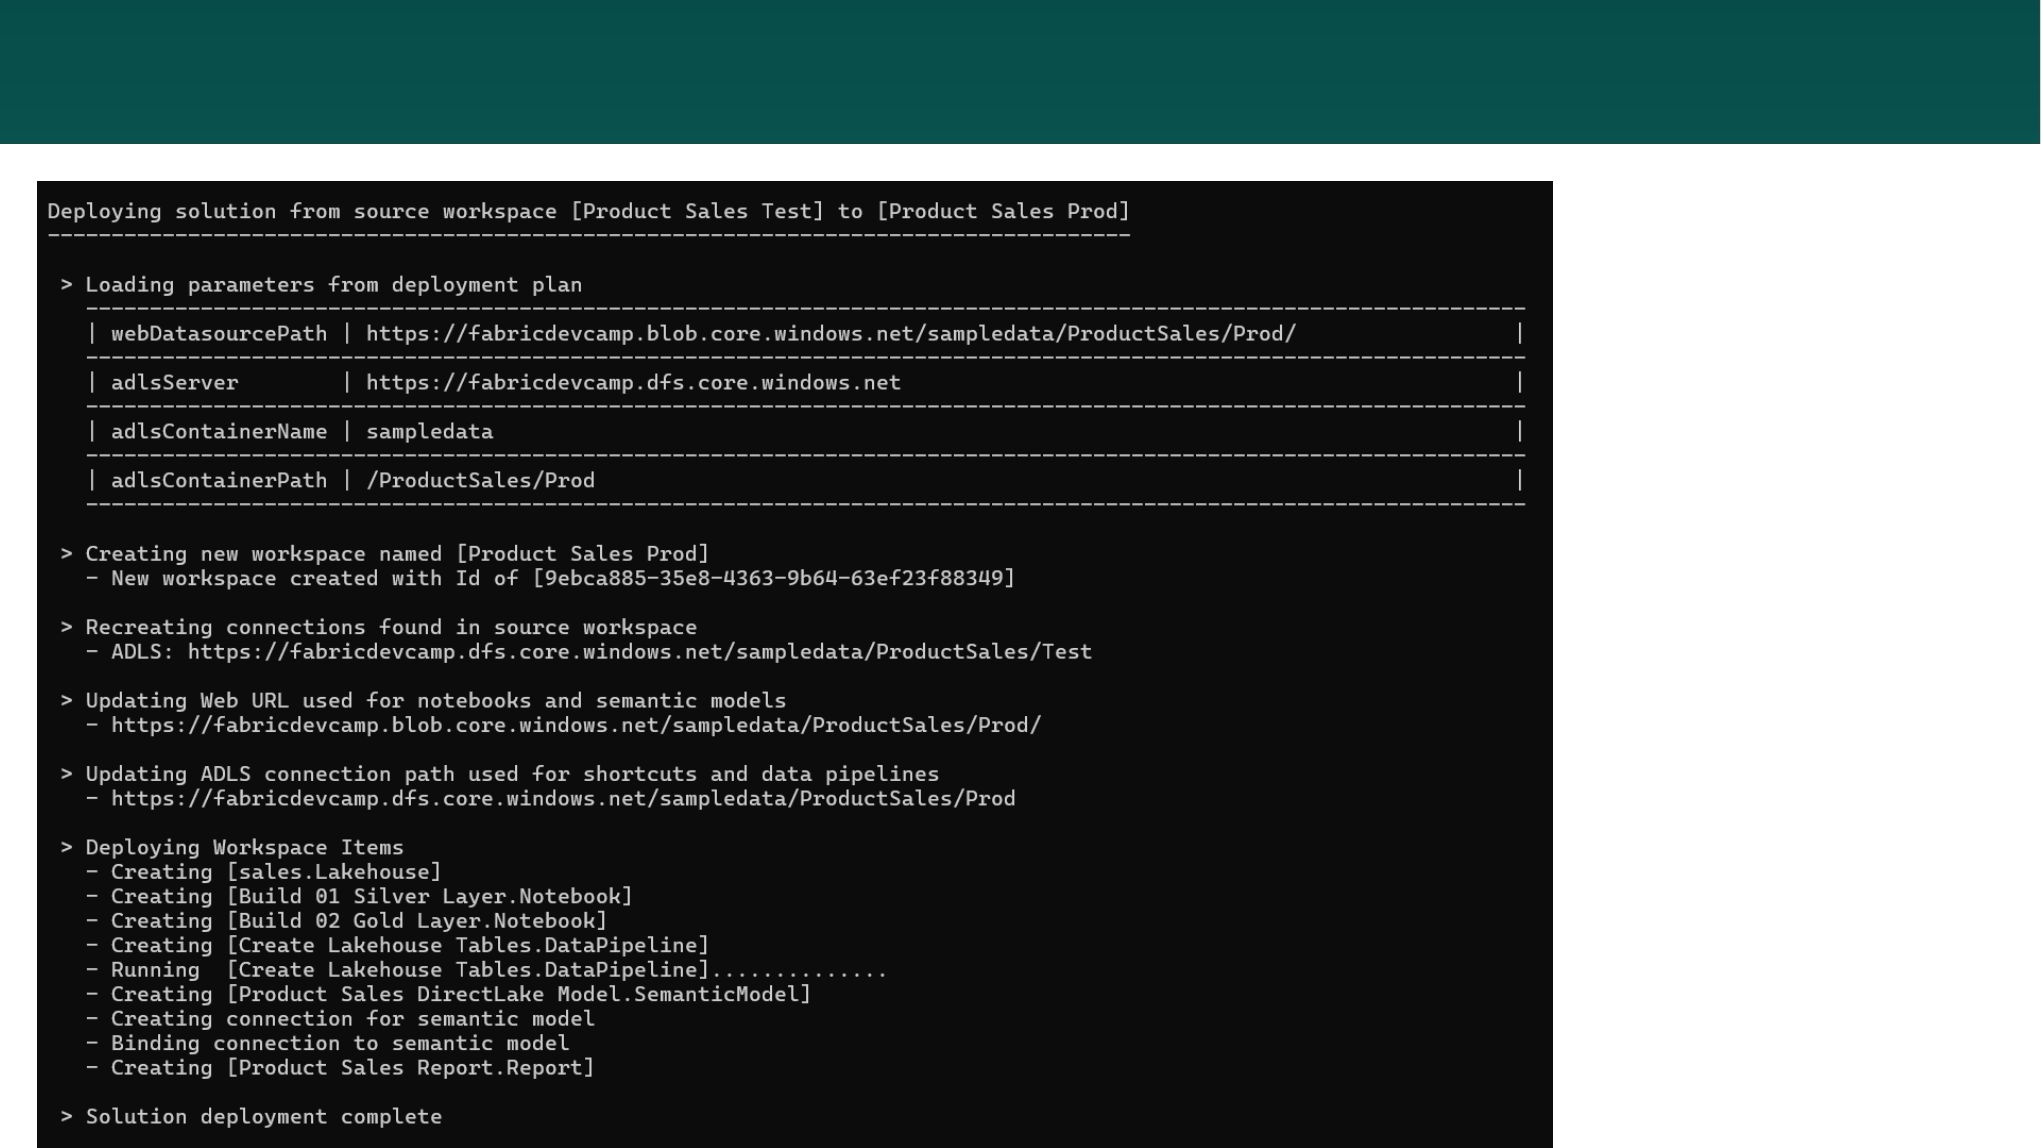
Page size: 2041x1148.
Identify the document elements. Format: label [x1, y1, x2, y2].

picture [36, 181, 1553, 1148]
